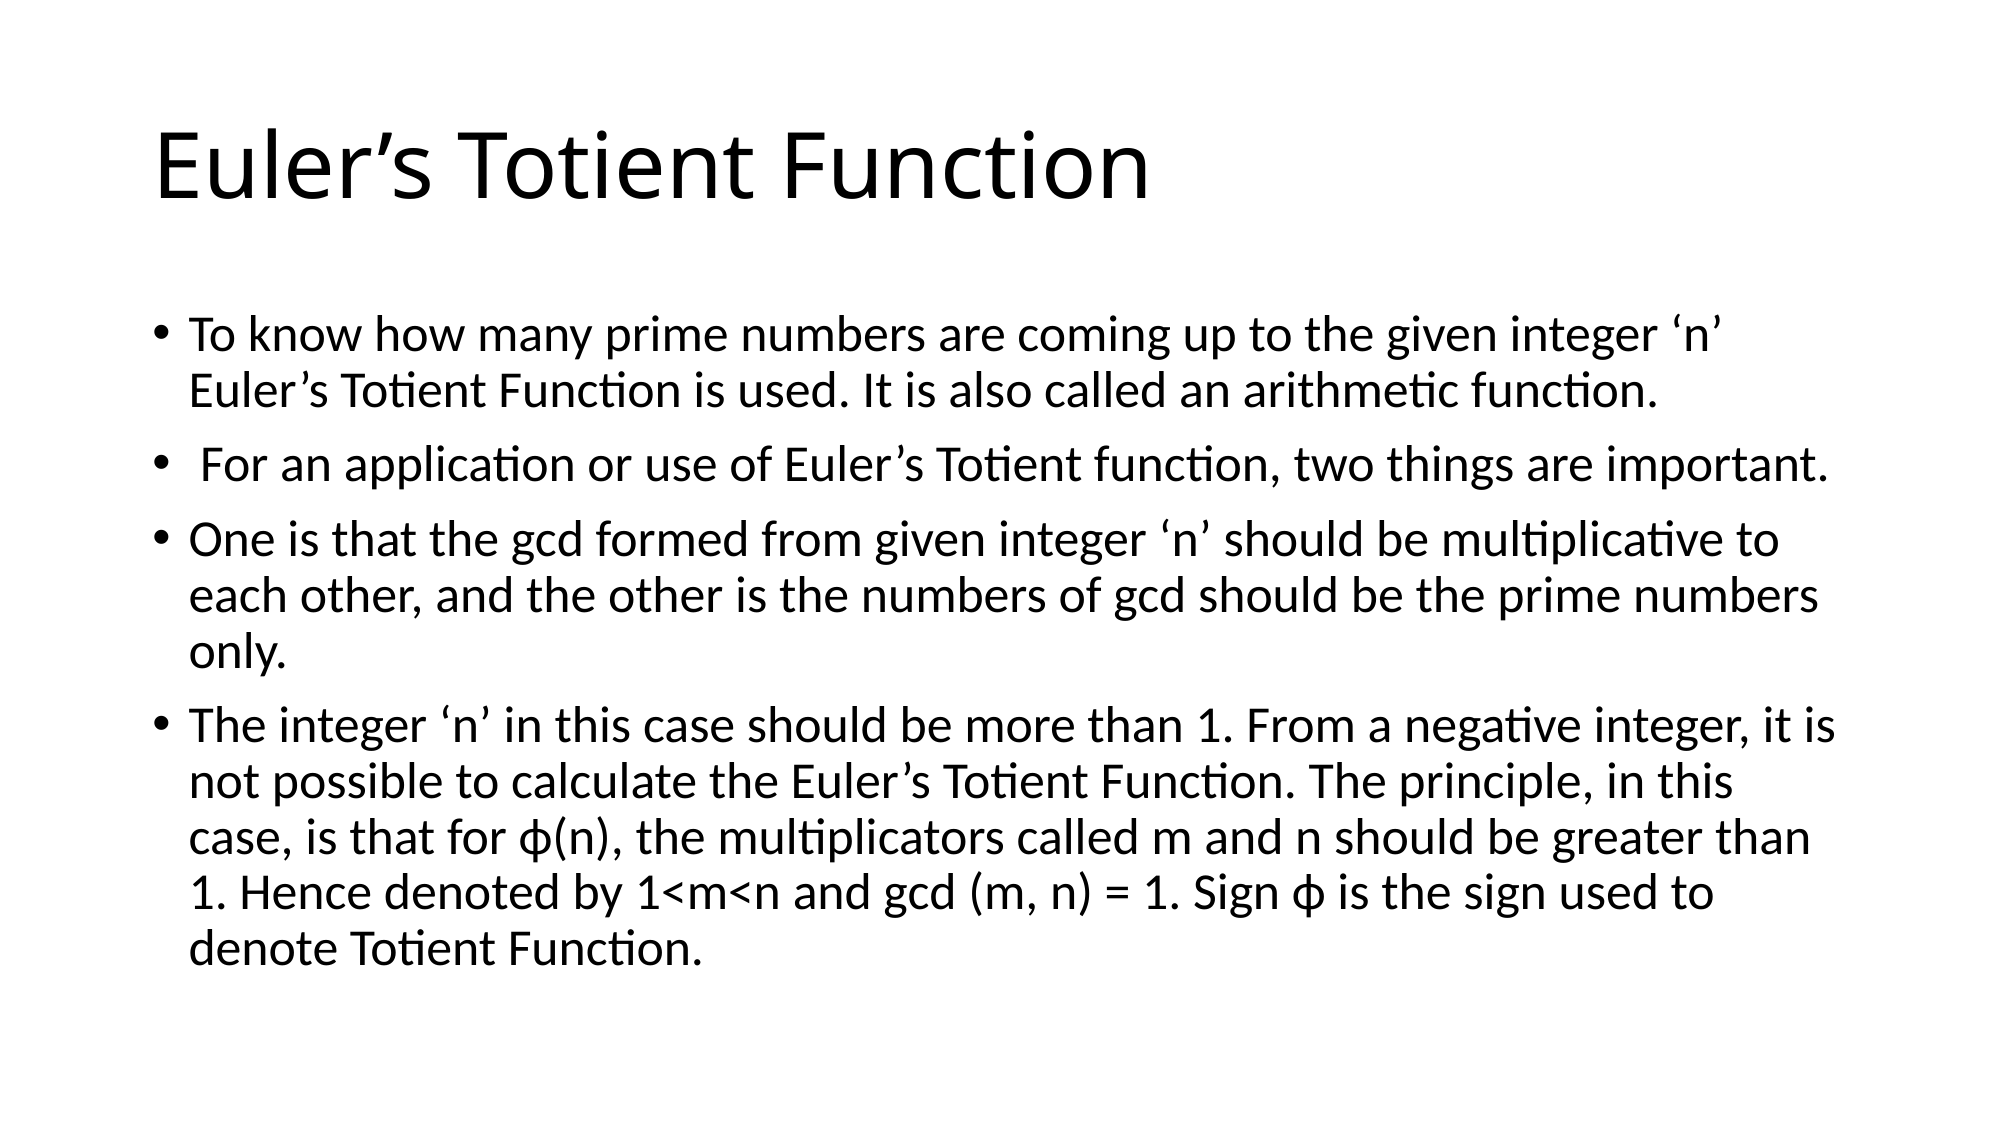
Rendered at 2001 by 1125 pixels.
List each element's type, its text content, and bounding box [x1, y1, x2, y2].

title Euler’s Totient Function [137, 59, 1863, 278]
list To know how many prime numbers are coming up to the given integer ‘n’ Euler’s Totient Function is used. It is also called an arithmetic function. For an application or use of Euler’s Totient function, two things are important. One is that the gcd formed from given integer ‘n’ should be multiplicative to each other, and the other is the numbers of gcd should be the prime numbers only. The integer ‘n’ in this case should be more than 1. From a negative integer, it is not possible to calculate the Euler’s Totient Function. The principle, in this case, is that for ϕ(n), the multiplicators called m and n should be greater than 1. Hence denoted by 1<m<n and gcd (m, n) = 1. Sign ϕ is the sign used to denote Totient Function. [137, 299, 1863, 1014]
